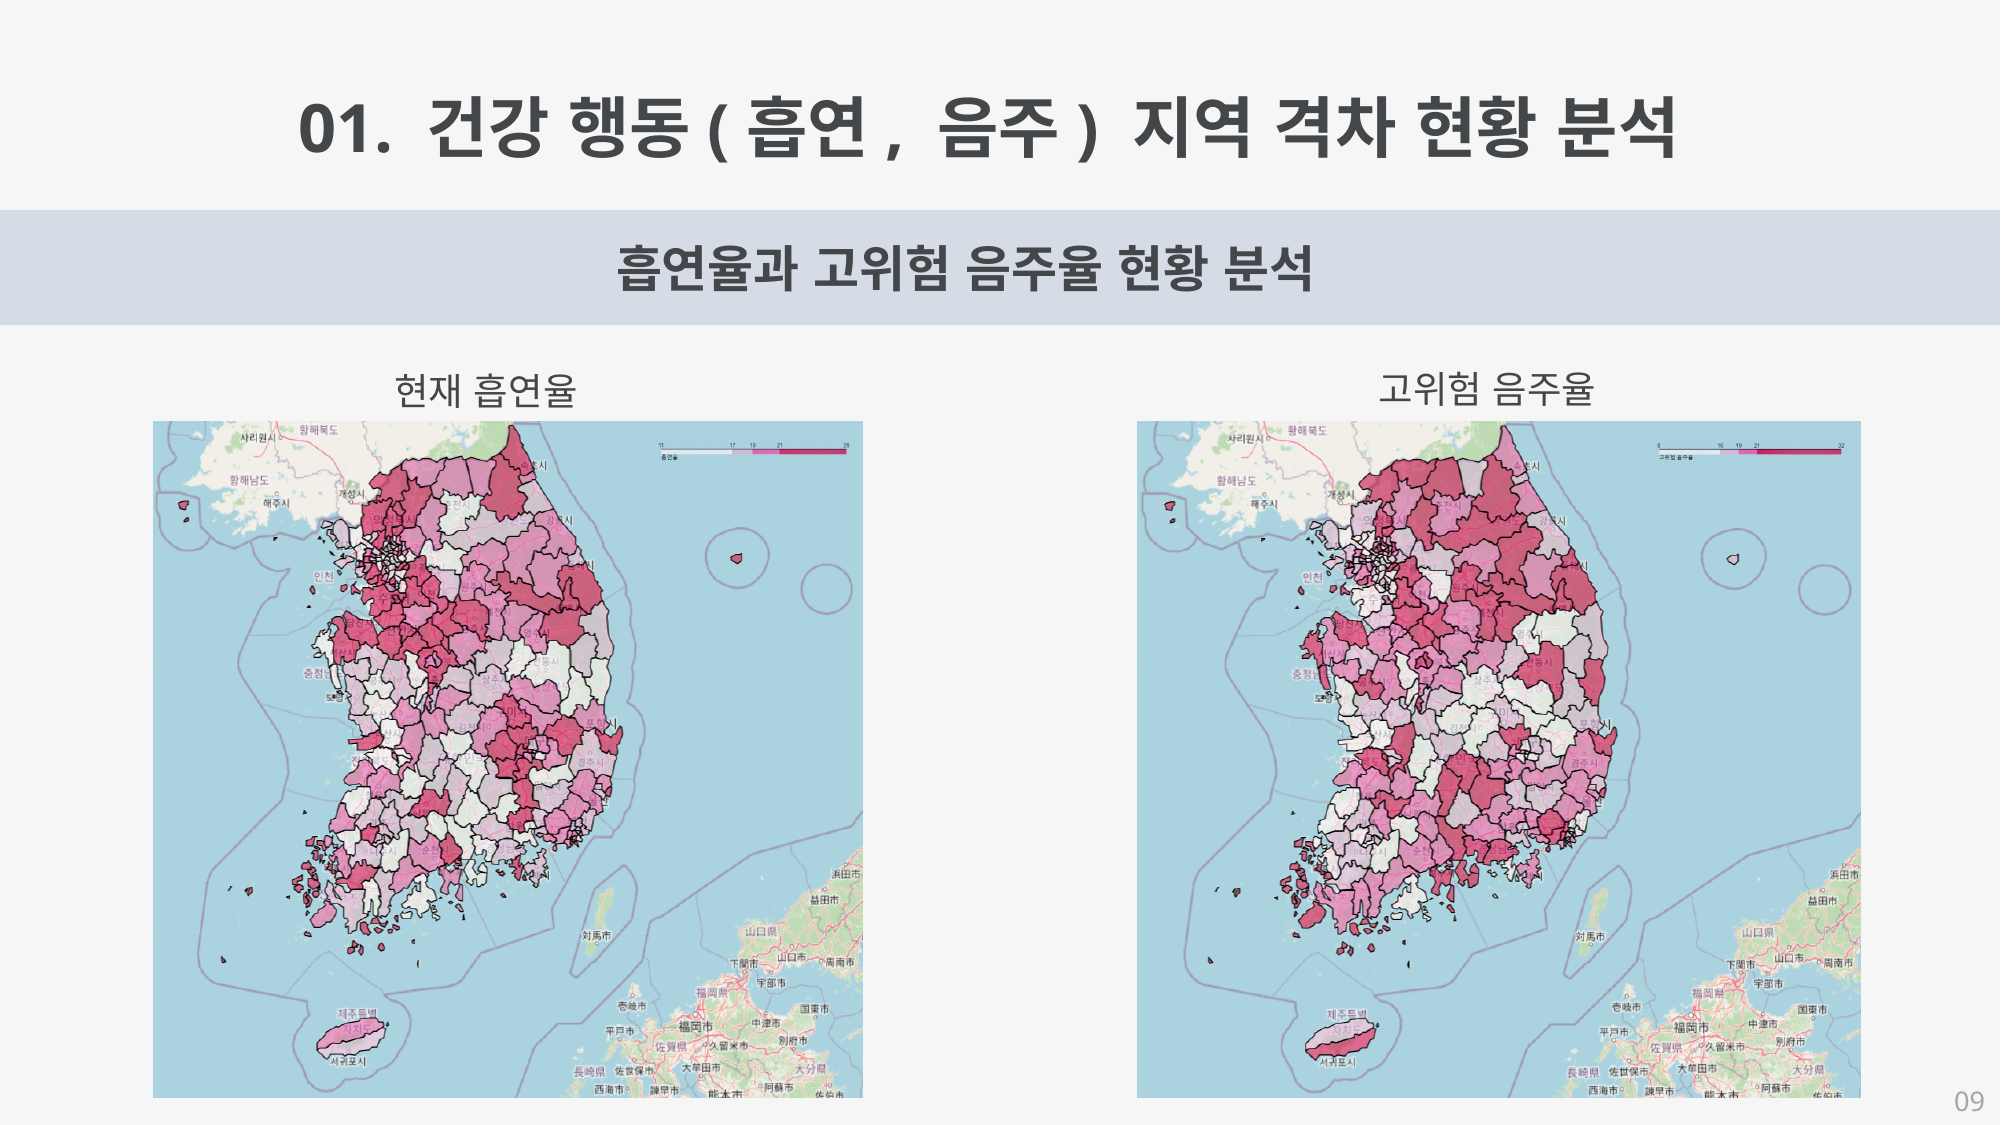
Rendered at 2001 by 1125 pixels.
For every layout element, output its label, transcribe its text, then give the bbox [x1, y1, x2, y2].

text_box 현재 흡연율 [379, 360, 636, 421]
text_box 09 [1888, 1076, 2000, 1125]
text_box 01. 건강 행동(흡연, 음주) 지역 격차 현황 분석 [283, 78, 1717, 174]
picture [1137, 421, 1861, 1098]
text_box 흡연율과 고위험 음주율 현황 분석 [601, 229, 1399, 305]
picture [153, 421, 863, 1098]
text_box [0, 209, 2000, 326]
text_box 고위험 음주율 [1364, 358, 1641, 419]
